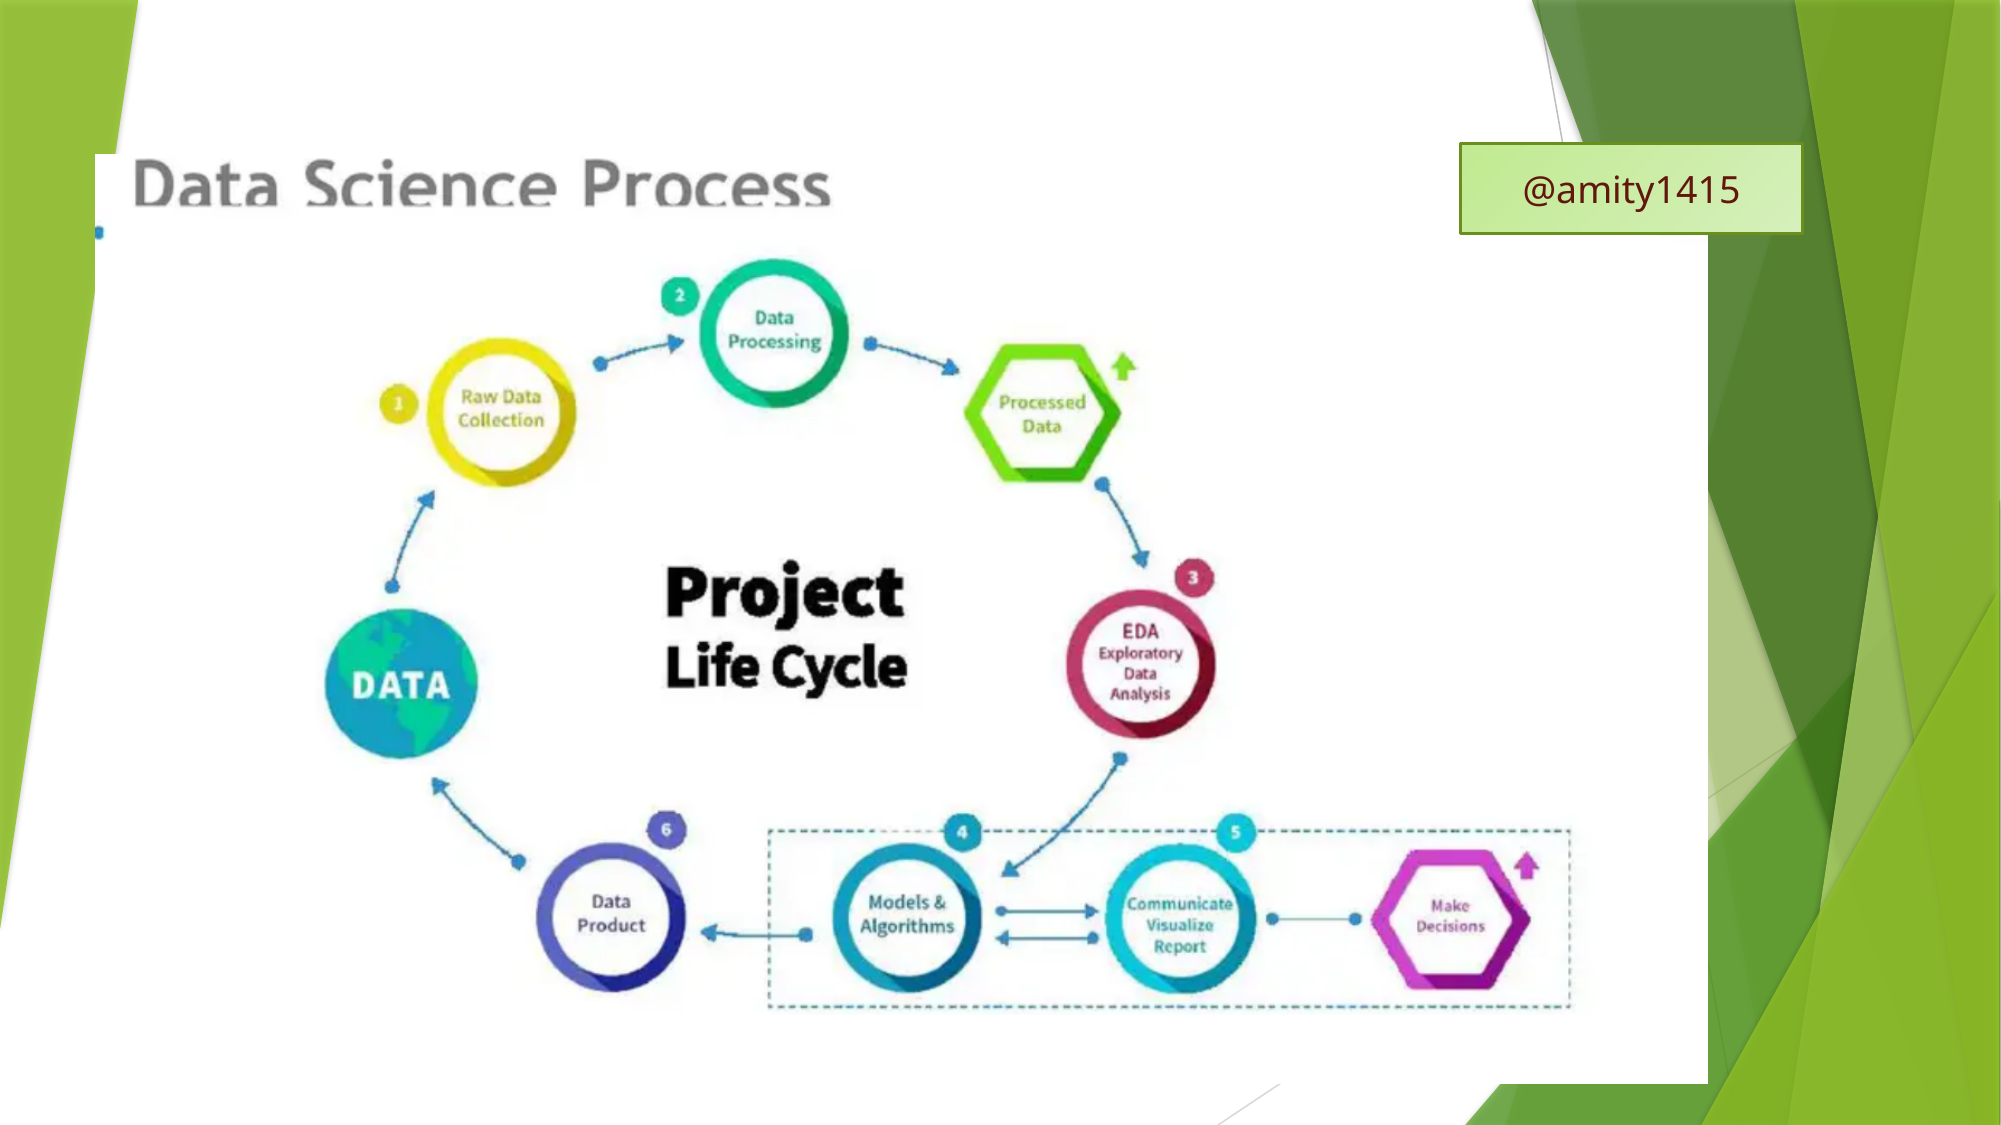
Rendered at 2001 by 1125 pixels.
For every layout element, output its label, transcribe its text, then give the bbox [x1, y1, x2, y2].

picture [95, 154, 1709, 1085]
text_box @amity1415 [1459, 142, 1804, 235]
